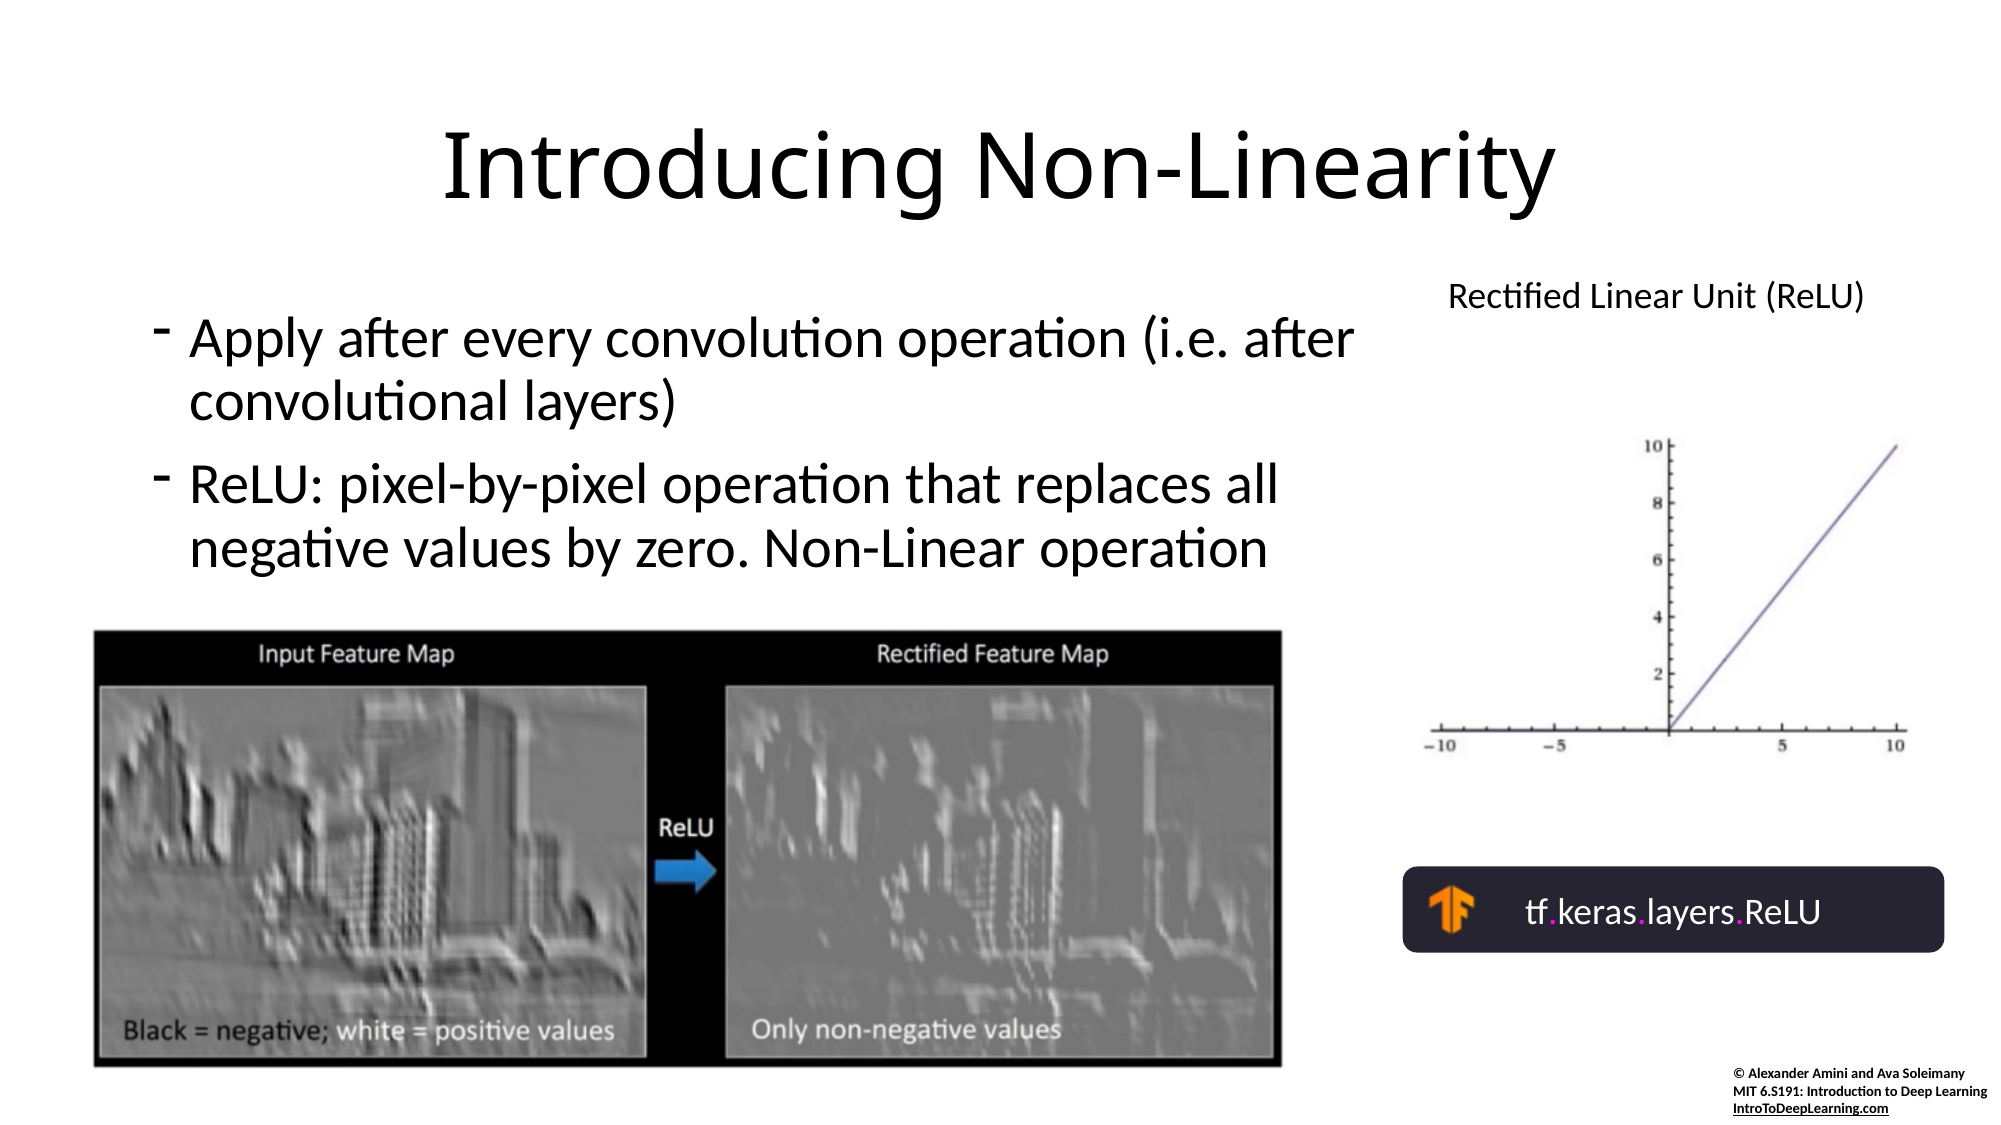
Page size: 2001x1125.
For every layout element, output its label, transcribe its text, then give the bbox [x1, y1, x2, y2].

text_box tf.keras.layers.ReLU [1401, 865, 1946, 954]
title Introducing Non-Linearity [137, 59, 1863, 278]
list Apply after every convolution operation (i.e. after convolutional layers) ReLU: pixel-by-pixel operation that replaces all negative values by zero. Non-Linear operation [137, 299, 1378, 1014]
picture [73, 608, 1314, 1089]
text_box Rectified Linear Unit (ReLU) [1433, 263, 1894, 324]
picture [1402, 422, 1927, 765]
picture [1421, 880, 1487, 939]
